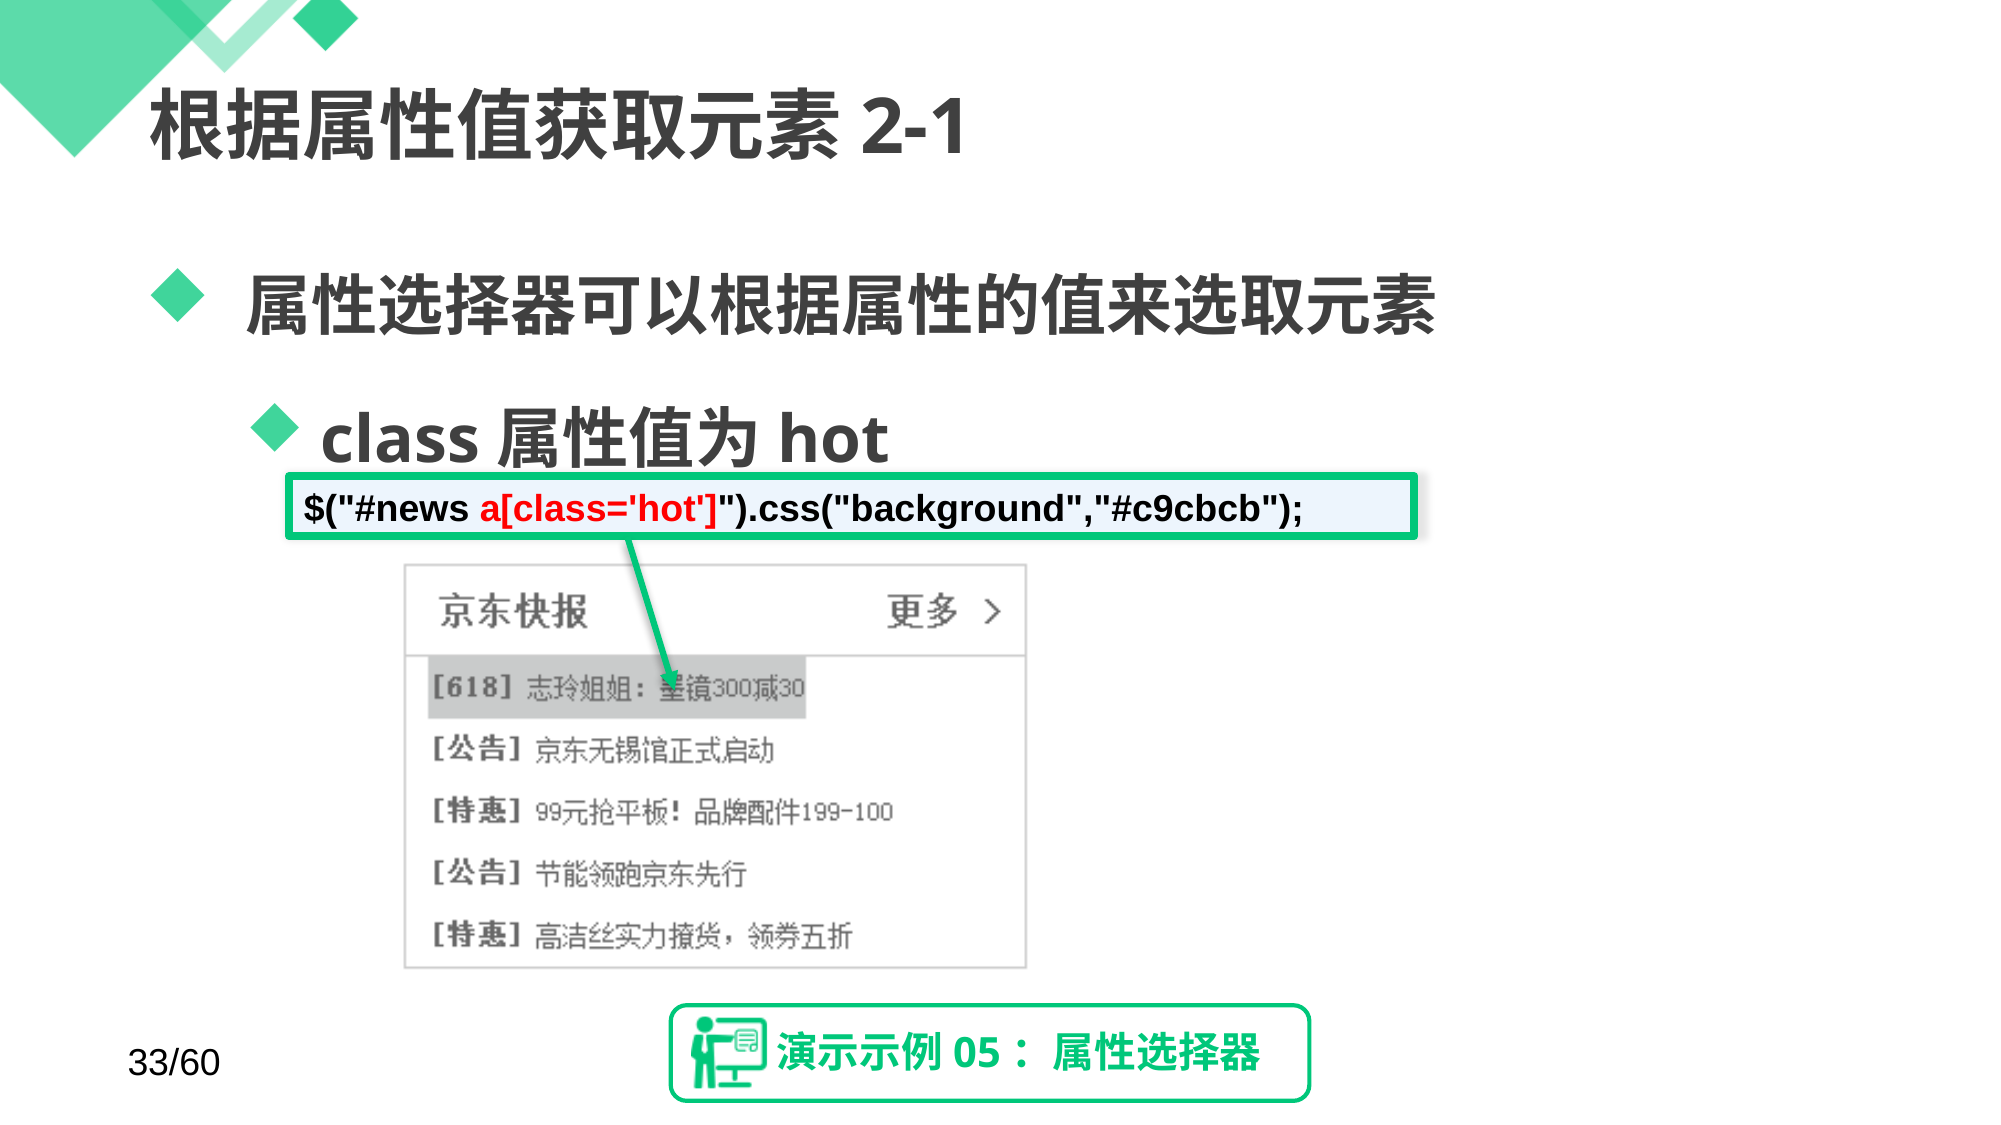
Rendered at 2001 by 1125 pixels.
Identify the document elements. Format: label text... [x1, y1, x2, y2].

picture [0, 0, 2000, 1125]
list 属性选择器可以根据属性的值来选取元素 class属性值为hot [126, 214, 1880, 1006]
title 根据属性值获取元素2-1 [129, 45, 1692, 201]
text_box $("#news a[class='hot']").css("background","#c9cbcb"); [289, 476, 1415, 537]
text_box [627, 536, 675, 691]
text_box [670, 1004, 1310, 1102]
